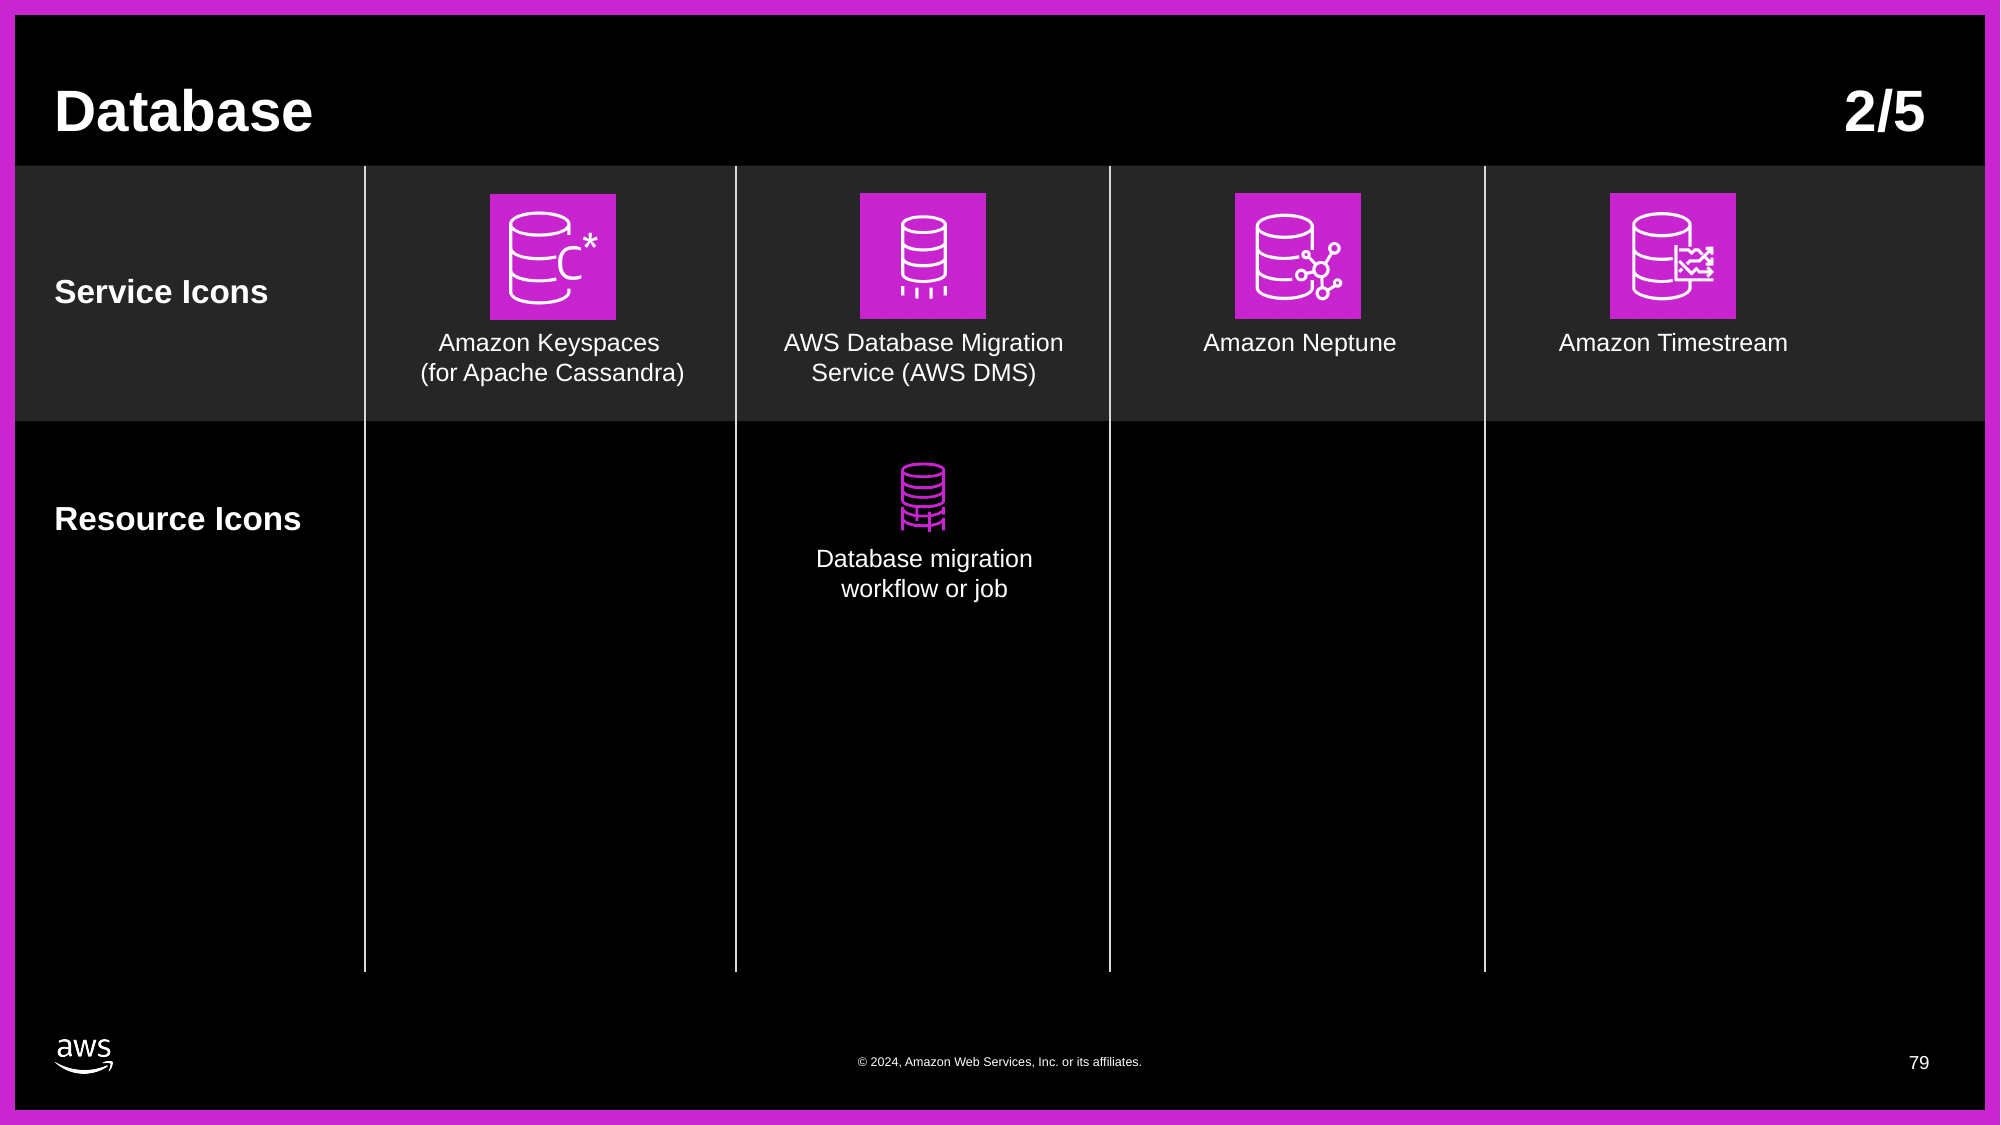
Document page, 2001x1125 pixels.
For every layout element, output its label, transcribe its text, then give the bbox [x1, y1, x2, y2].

text_box Amazon Neptune [1113, 319, 1484, 364]
title Database 2/5 [39, 59, 1945, 166]
text_box AWS Database Migration Service (AWS DMS) [736, 319, 1109, 394]
picture [1235, 193, 1361, 320]
picture [860, 193, 986, 320]
picture [55, 1039, 113, 1074]
text_box Amazon Keyspaces (for Apache Cassandra) [360, 319, 735, 394]
text_box Database migration workflow or job [787, 534, 1063, 610]
slide_number 79 [1494, 1031, 1945, 1092]
text_box Amazon Timestream [1486, 319, 1861, 364]
picture [490, 194, 616, 320]
footer © 2024, Amazon Web Services, Inc. or its affiliates. [662, 1031, 1338, 1092]
picture [885, 459, 961, 535]
picture [1610, 193, 1736, 319]
